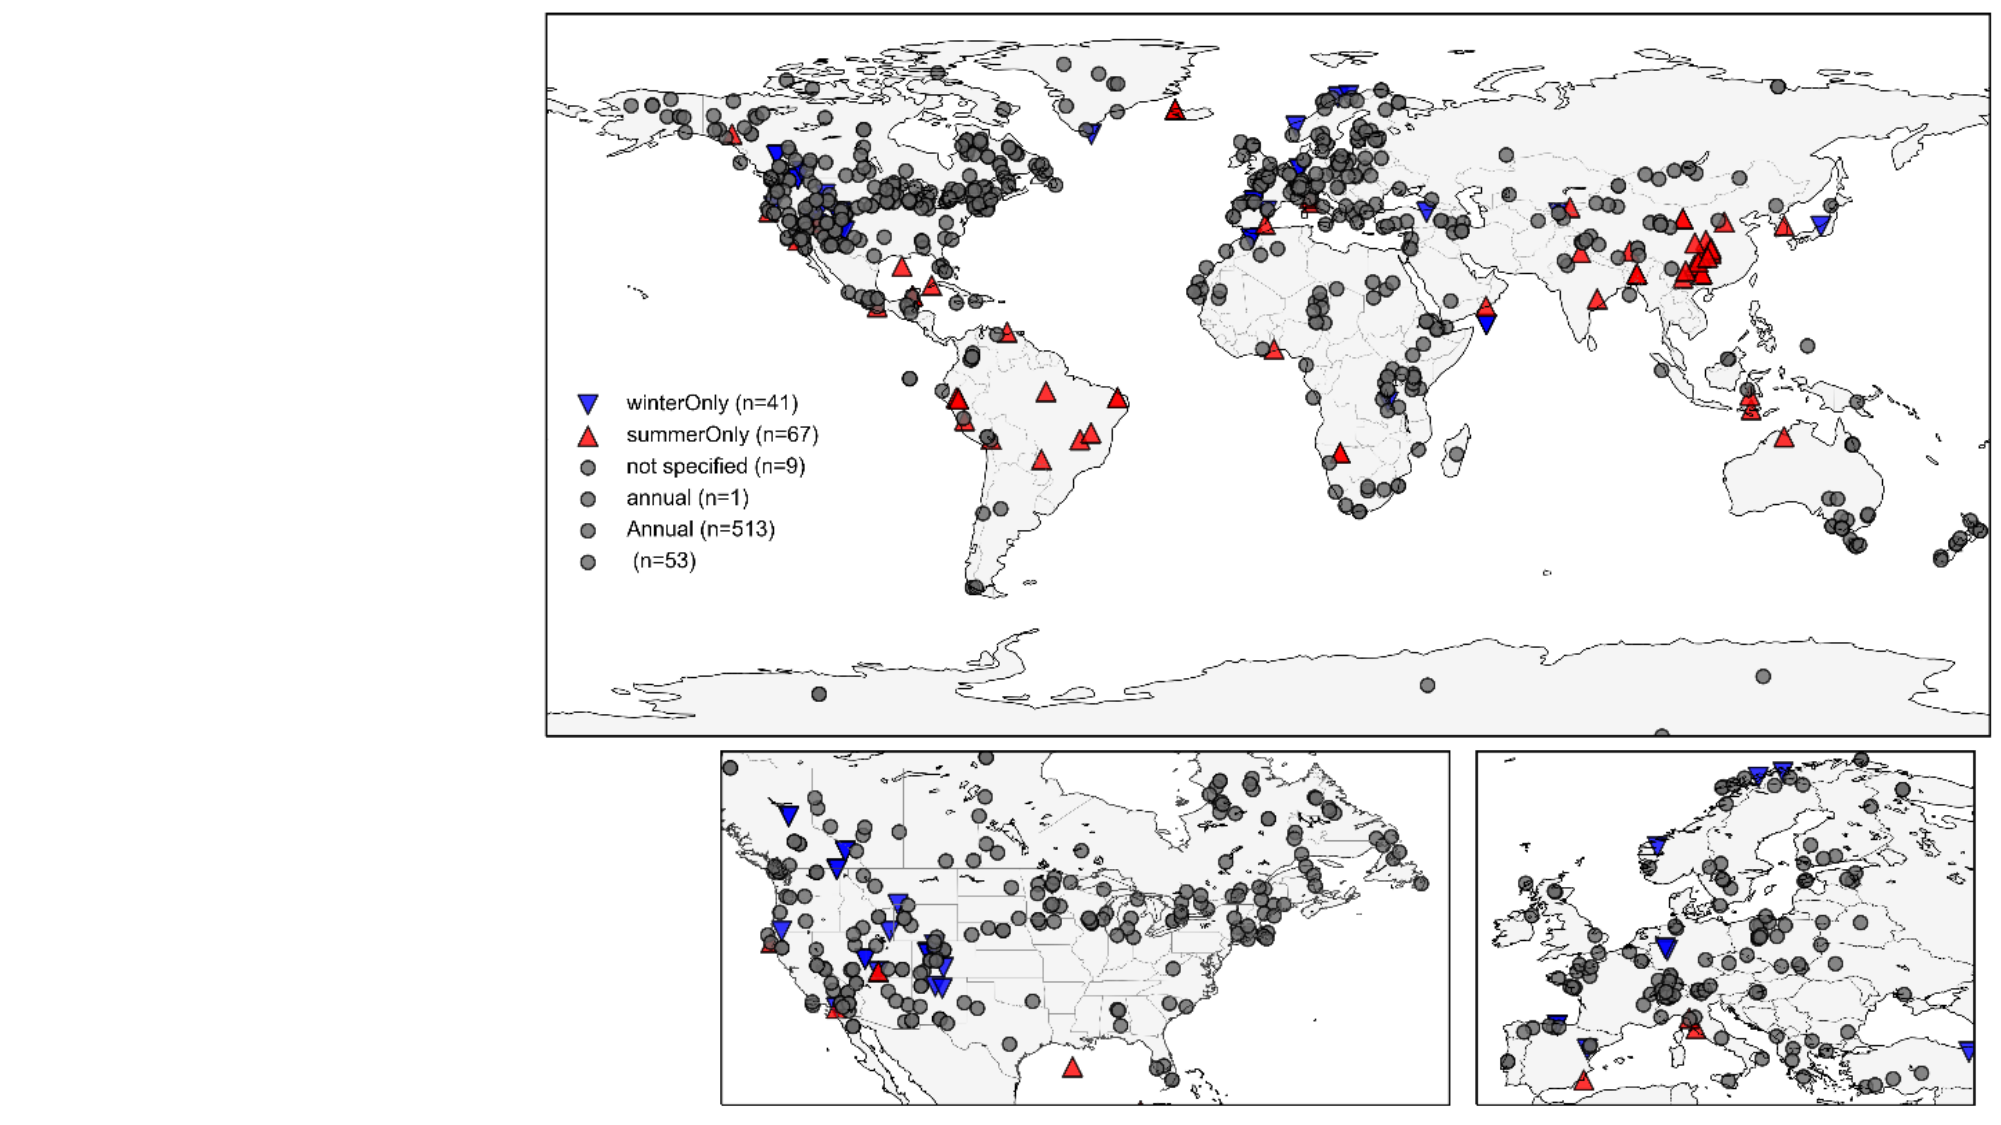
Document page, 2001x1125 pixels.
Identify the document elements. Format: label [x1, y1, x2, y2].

picture [533, 0, 2000, 1125]
